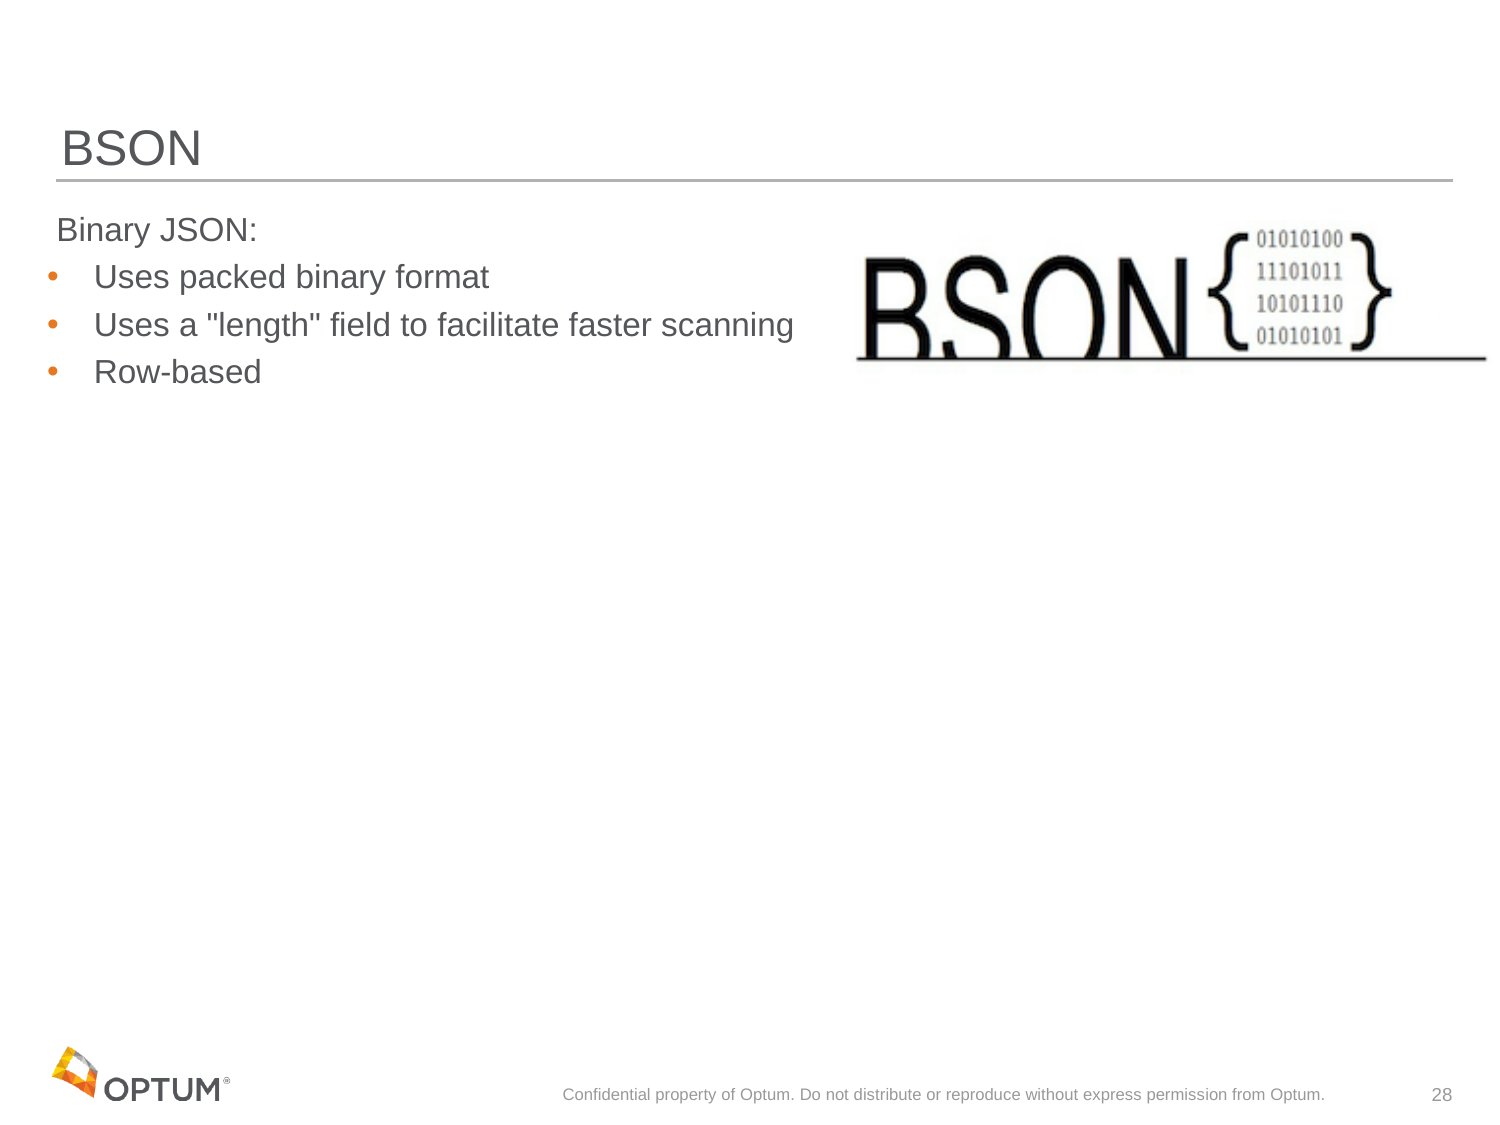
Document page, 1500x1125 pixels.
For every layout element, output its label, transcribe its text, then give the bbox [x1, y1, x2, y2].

picture [50, 1044, 231, 1101]
list Binary JSON: Uses packed binary format Uses a "length" field to facilitate faster scanning Row-based [47, 17, 1440, 686]
title BSON [60, 0, 1454, 177]
picture [845, 220, 1500, 378]
footer Confidential property of Optum. Do not distribute or reproduce without express permission from Optum. [508, 1064, 1381, 1124]
slide_number 28 [1385, 1064, 1453, 1124]
